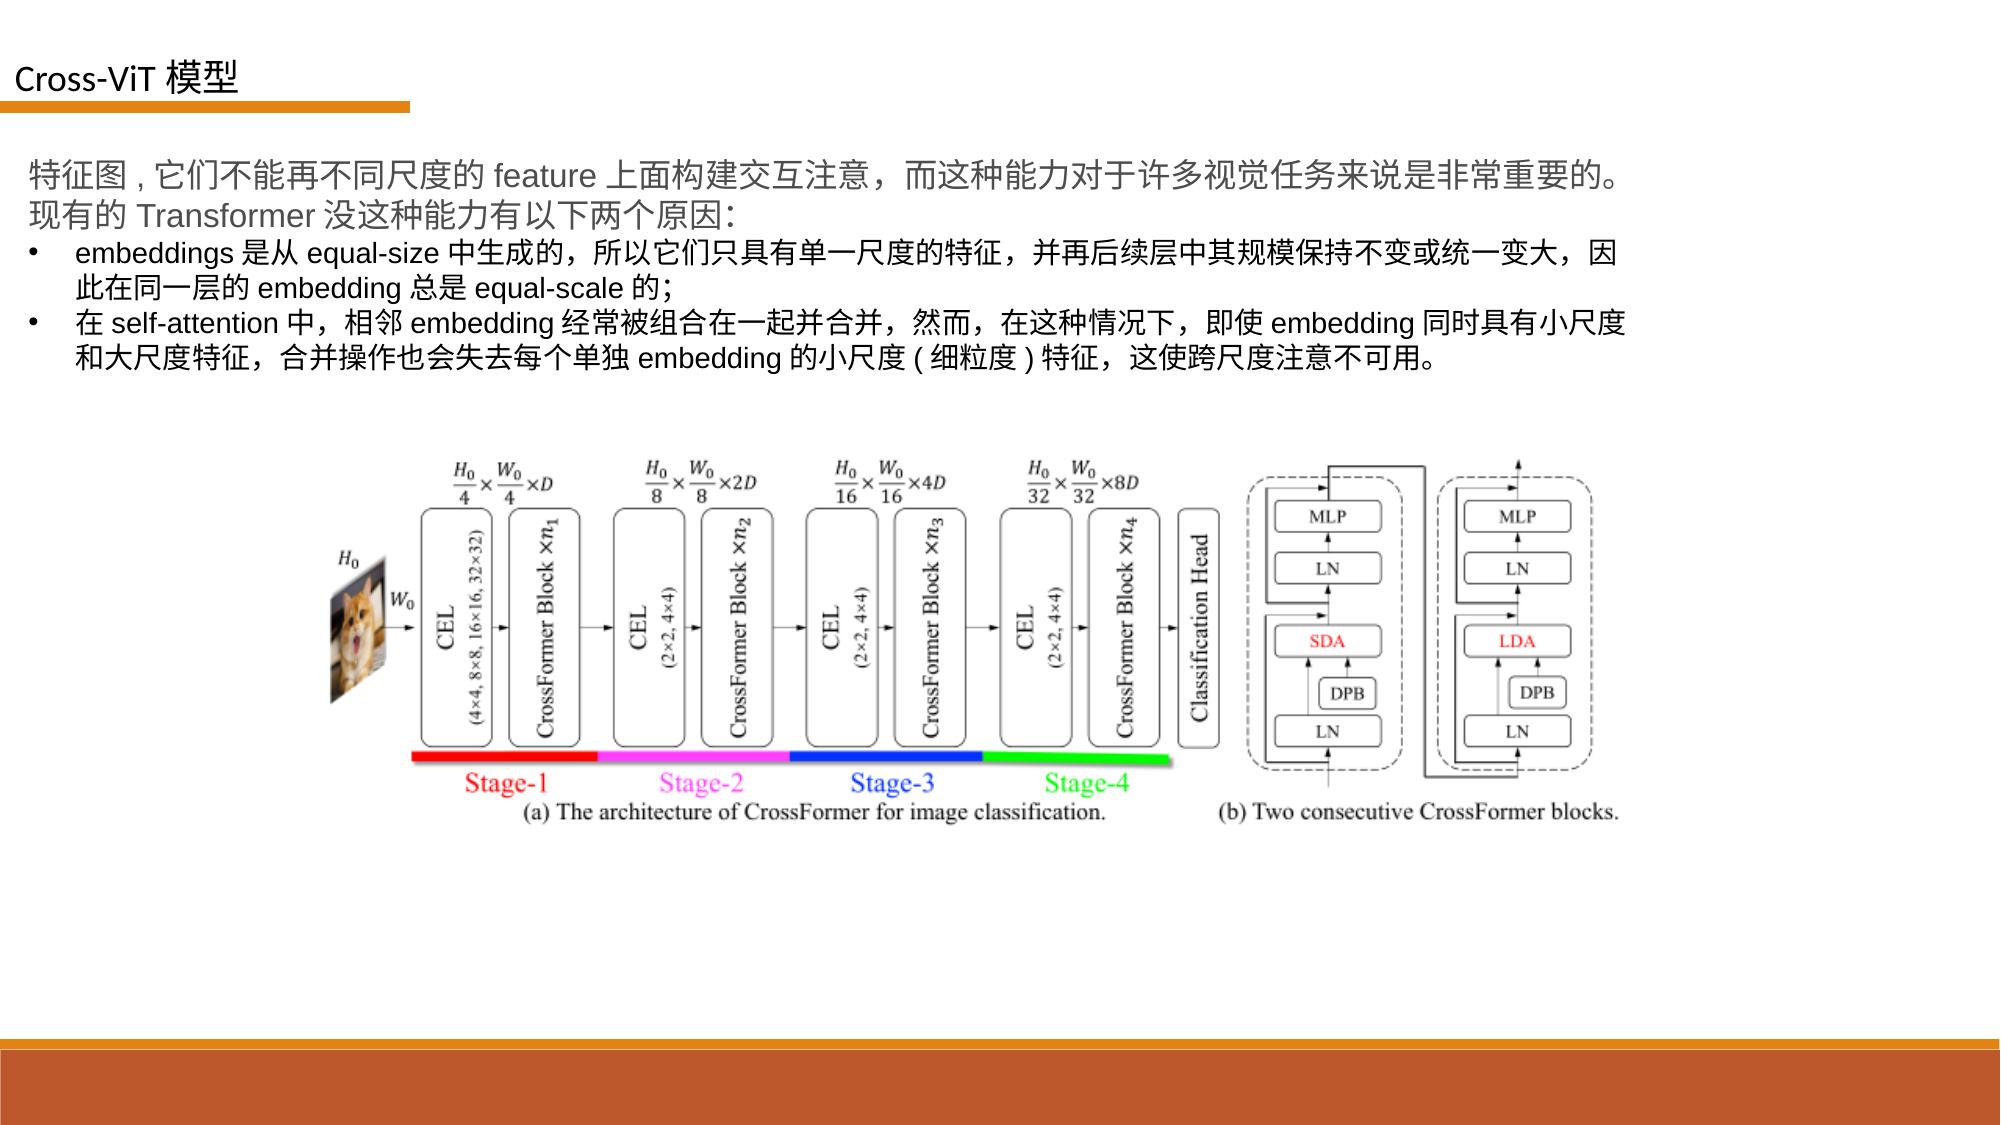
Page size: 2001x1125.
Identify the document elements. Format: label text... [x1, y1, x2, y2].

text_box Cross-ViT模型 [0, 46, 795, 107]
picture [235, 378, 1712, 841]
text_box 特征图,它们不能再不同尺度的feature上面构建交互注意，而这种能力对于许多视觉任务来说是非常重要的。现有的Transformer没这种能力有以下两个原因： embeddings是从equal-size中生成的，所以它们只具有单一尺度的特征，并再后续层中其规模保持不变或统一变大，因此在同一层的embedding总是equal-scale的； 在self-attention中，相邻embedding经常被组合在一起并合并，然而，在这种情况下，即使embedding同时具有小尺度和大尺度特征，合并操作也会失去每个单独embedding的小尺度(细粒度)特征，这使跨尺度注意不可用。 [13, 147, 1648, 382]
